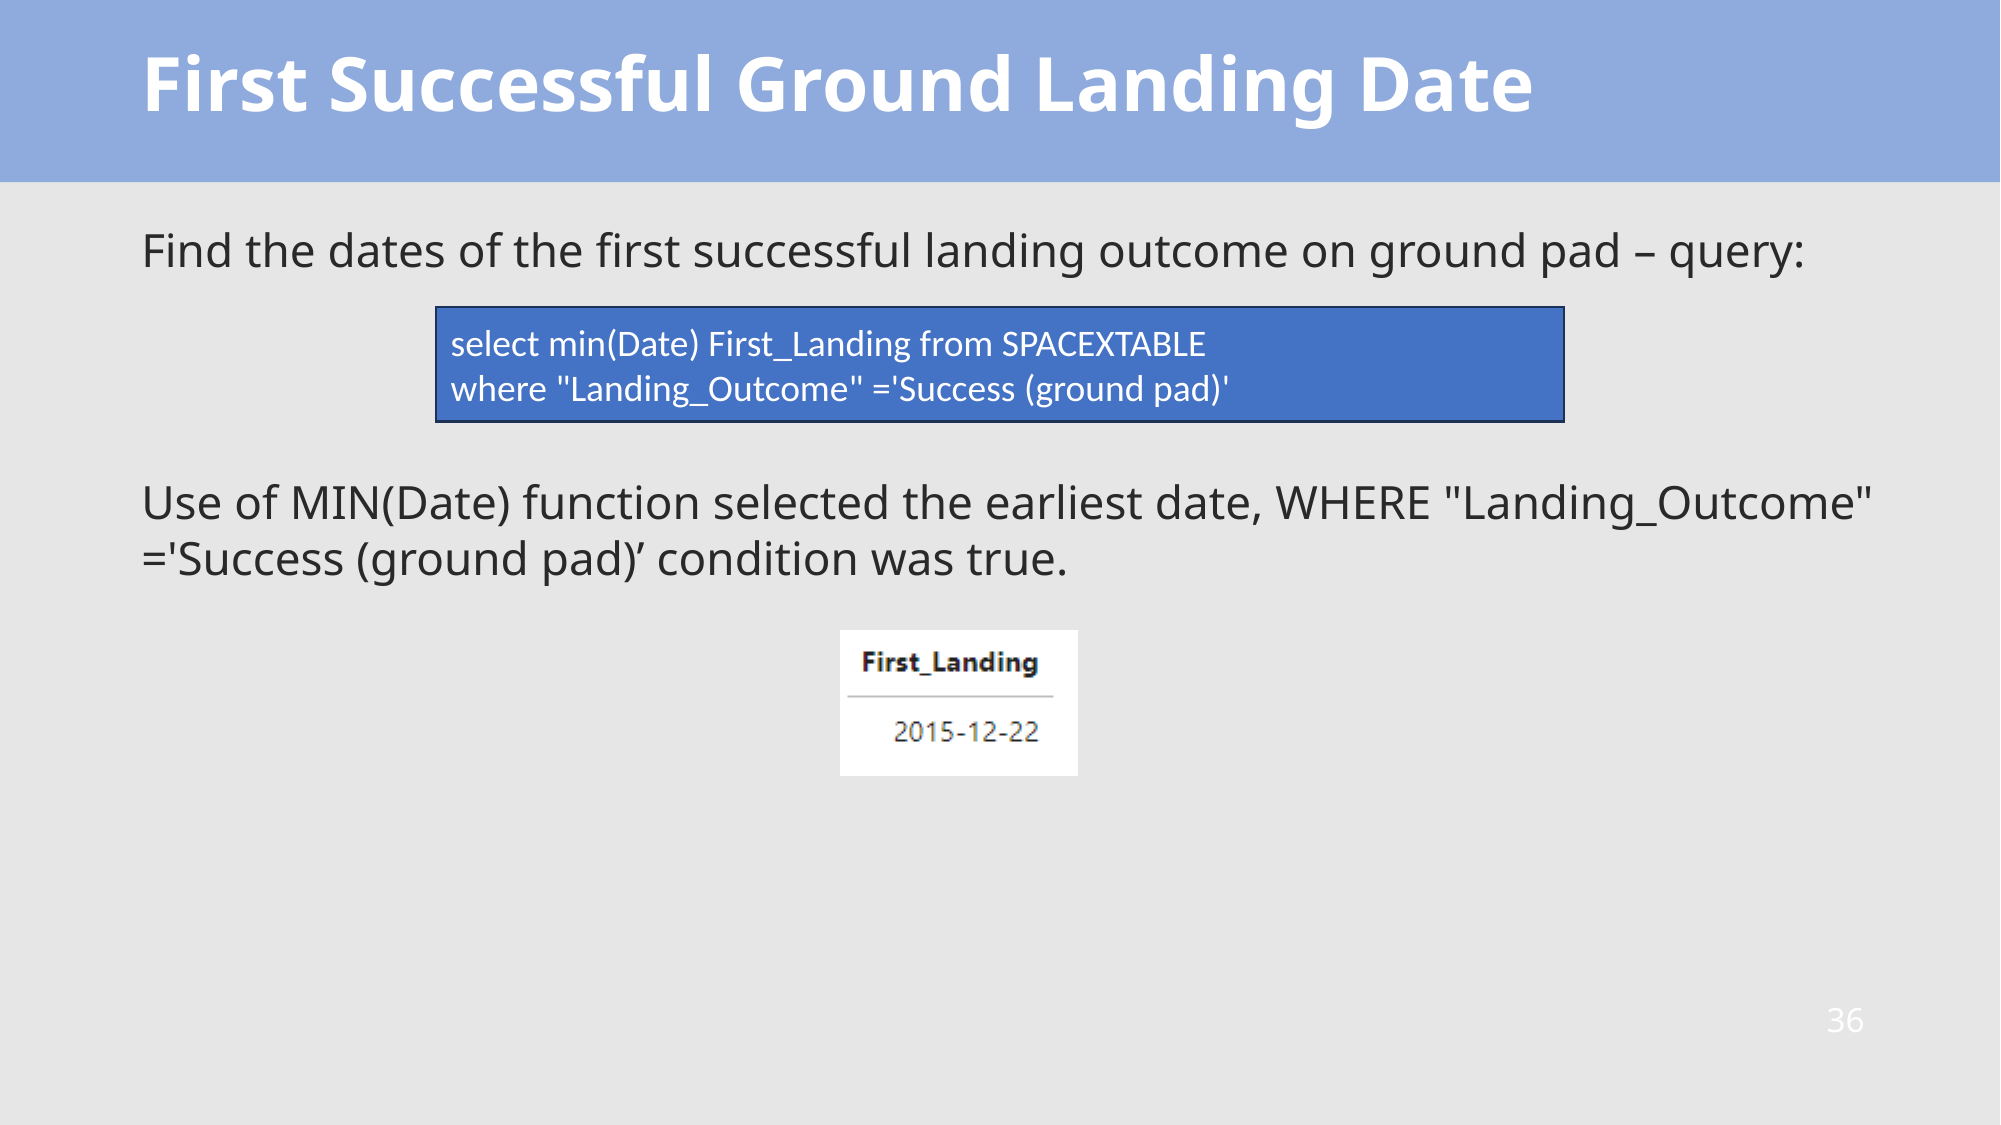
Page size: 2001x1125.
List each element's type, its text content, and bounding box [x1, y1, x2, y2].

text_box select min(Date) First_Landing from SPACEXTABLE where "Landing_Outcome" ='Success (ground pad)' [435, 306, 1565, 423]
list Find the dates of the first successful landing outcome on ground pad – query: Use of MIN(Date) function selected the earliest date, WHERE "Landing_Outcome" ='Success (ground pad)’ condition was true. [126, 214, 1947, 1014]
picture [840, 630, 1078, 776]
slide_number 36 [1429, 1014, 1880, 1055]
text_box [0, 0, 2000, 183]
text_box First Successful Ground Landing Date [126, 0, 1852, 179]
